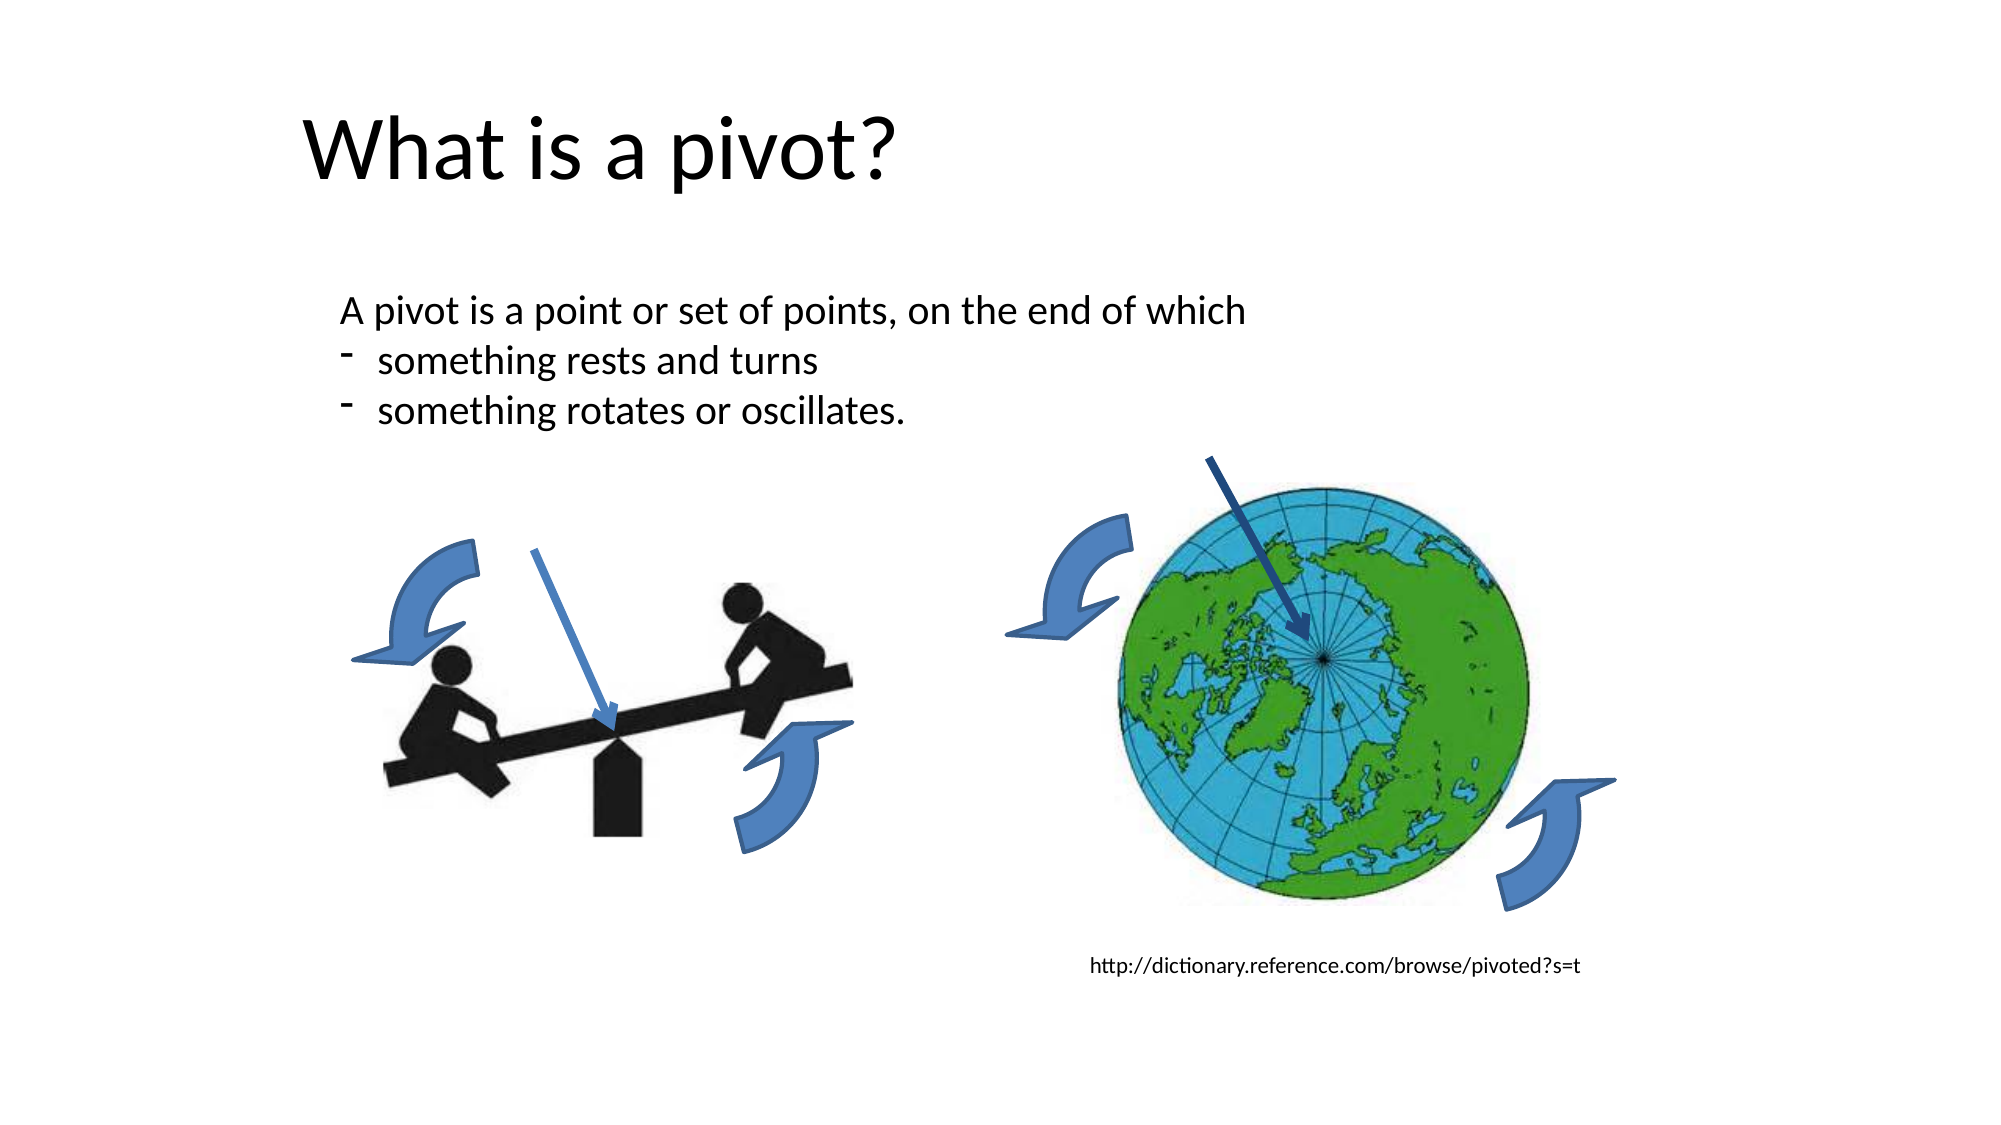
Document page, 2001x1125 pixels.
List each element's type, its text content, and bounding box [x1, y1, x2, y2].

title What is a pivot? [287, 56, 1638, 244]
list A pivot is a point or set of points, on the end of which something rests and turns something rotates or oscillates. [324, 275, 1675, 1018]
text_box http://dictionary.reference.com/browse/pivoted?s=t [1074, 943, 1638, 986]
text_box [349, 457, 1621, 955]
